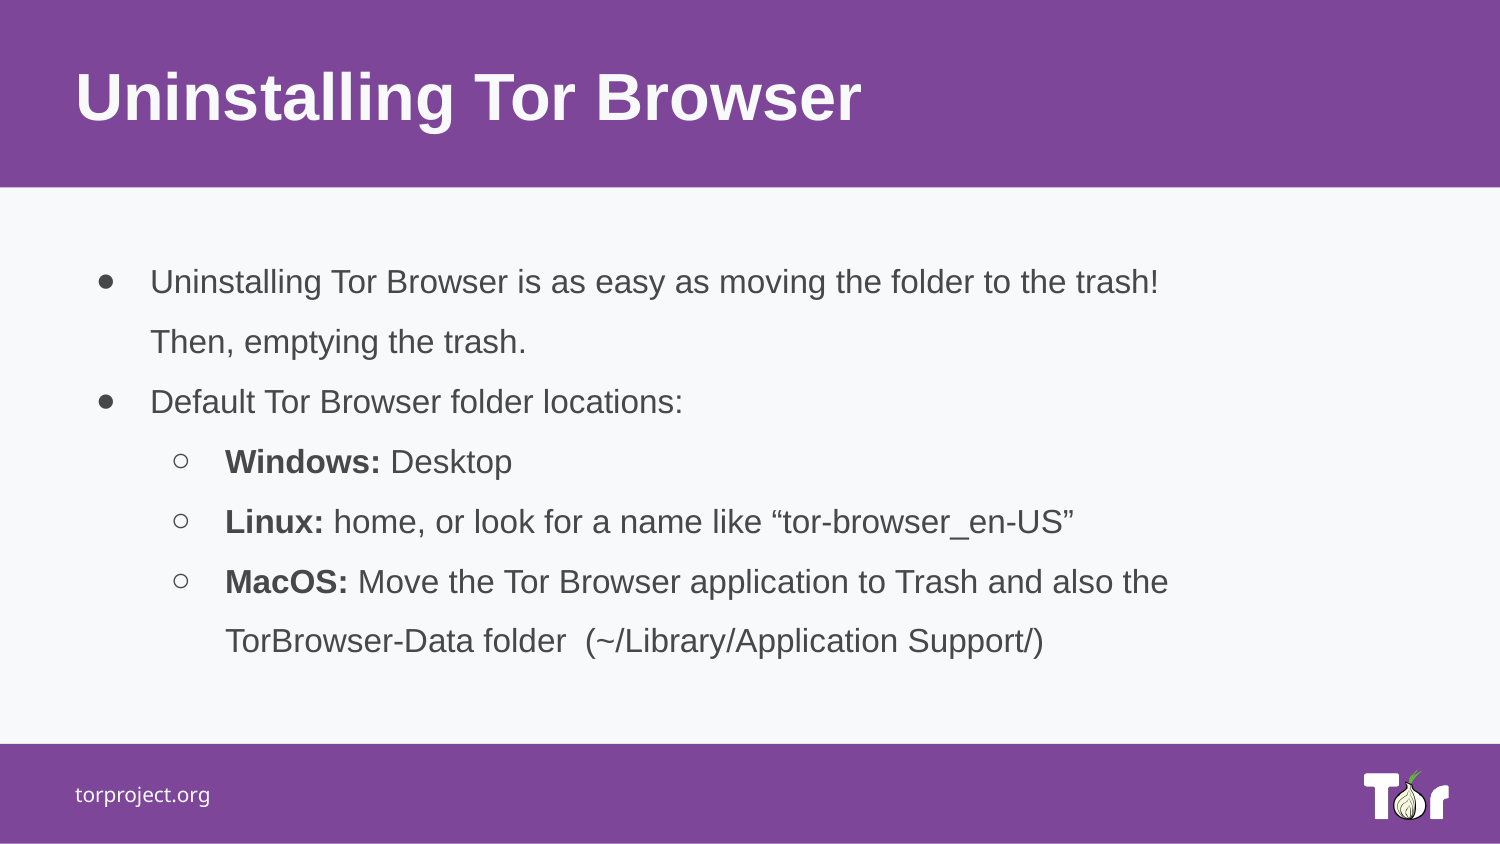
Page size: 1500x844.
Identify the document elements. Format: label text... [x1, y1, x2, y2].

text_box Uninstalling Tor Browser is as easy as moving the folder to the trash! Then, emptying the trash. Default Tor Browser folder locations: Windows: Desktop Linux: home, or look for a name like “tor-browser_en-US” MacOS: Move the Tor Browser application to Trash and also the TorBrowser-Data folder (~/Library/Application Support/) [74, 187, 1235, 713]
text_box Uninstalling Tor Browser [74, 46, 1436, 141]
picture [1364, 768, 1449, 820]
